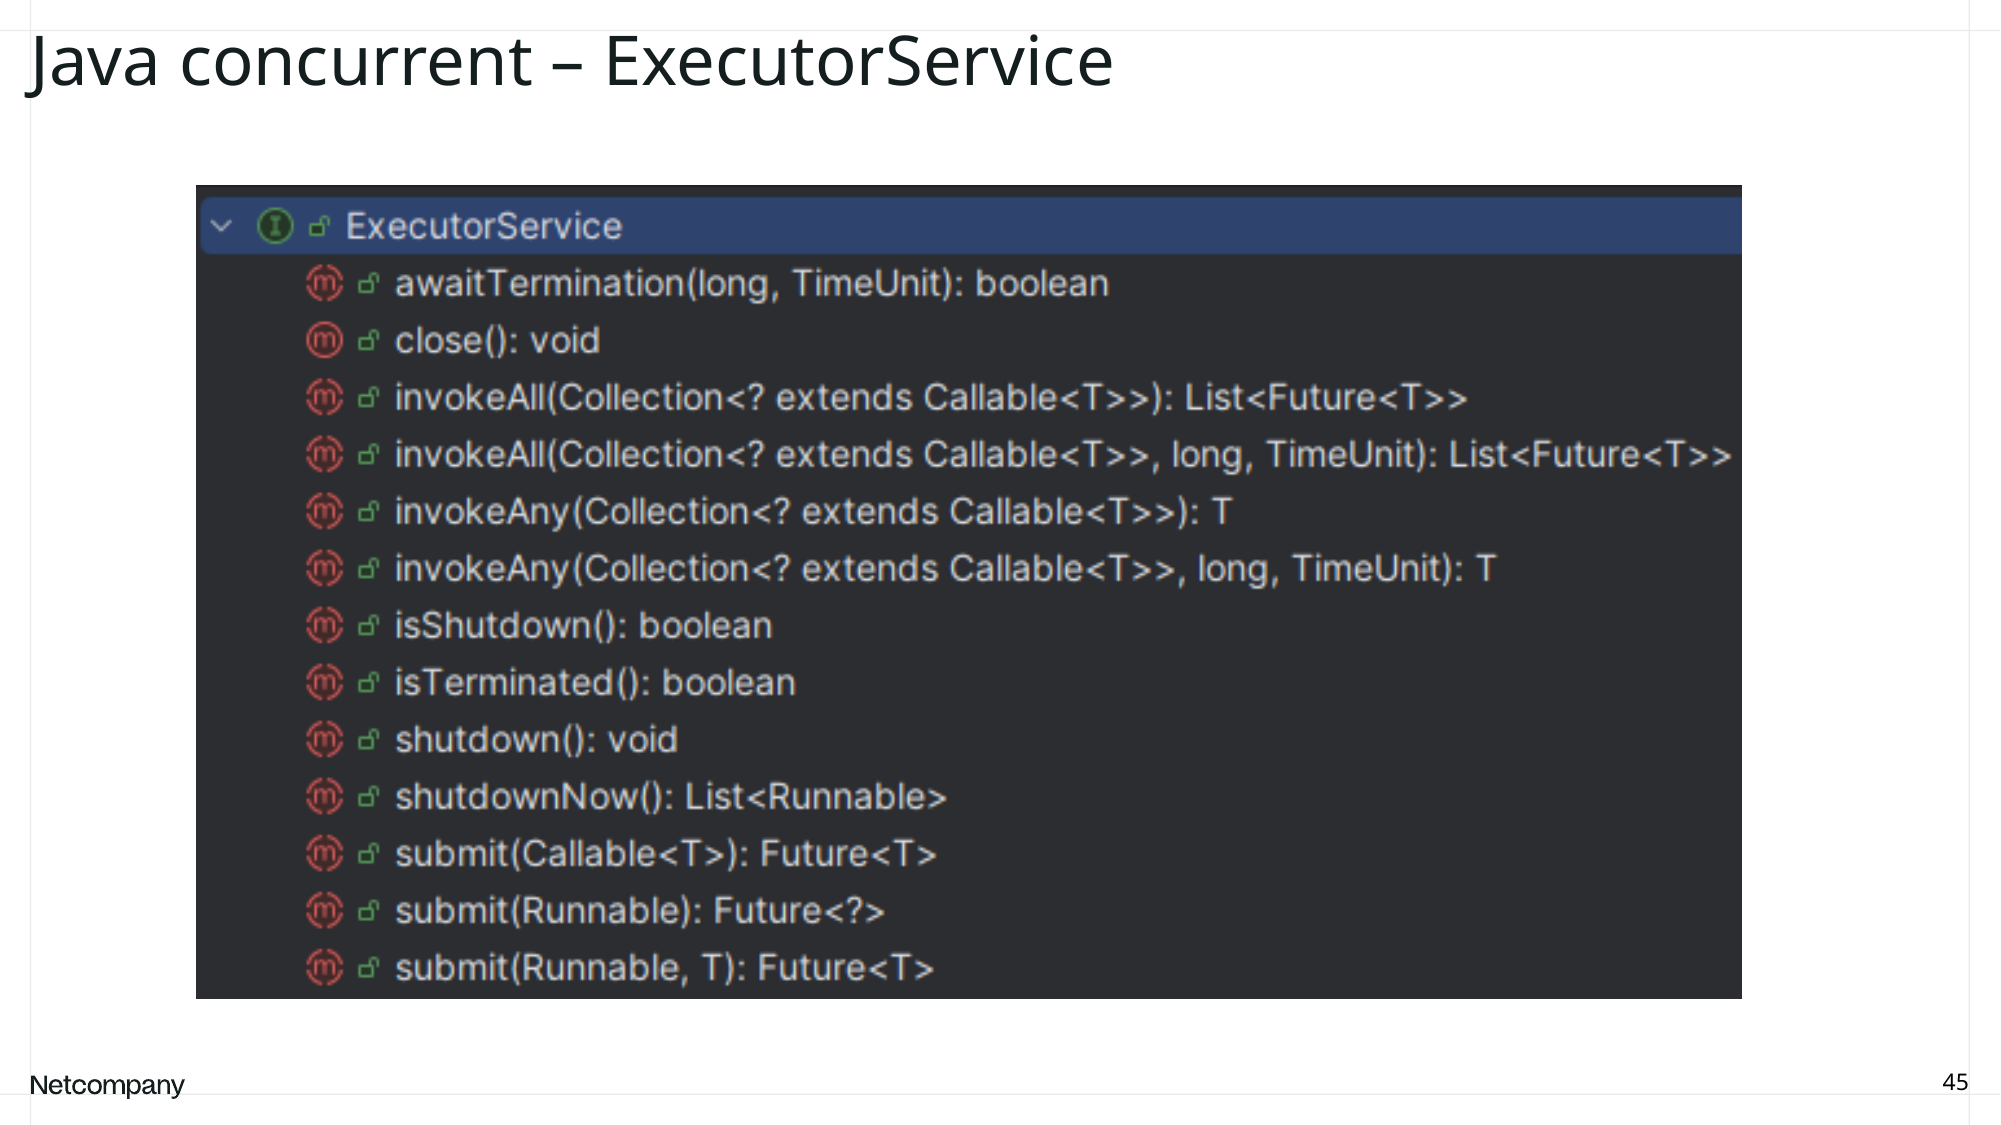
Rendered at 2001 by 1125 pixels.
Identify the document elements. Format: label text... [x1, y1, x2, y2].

slide_number 45 [1910, 1062, 1970, 1095]
picture [196, 185, 1742, 999]
title Java concurrent – ExecutorService [30, 30, 1970, 186]
